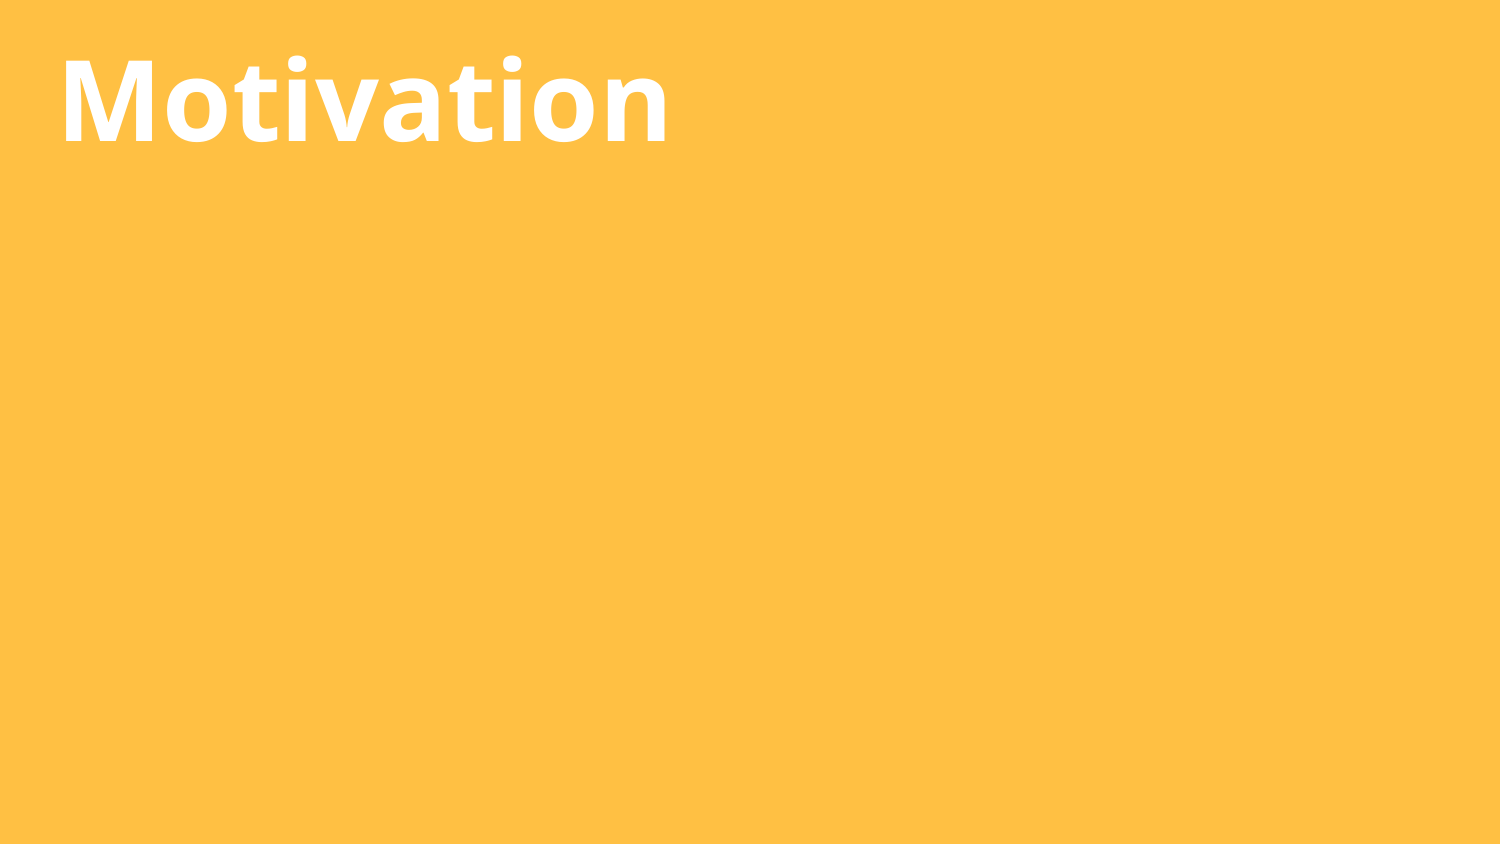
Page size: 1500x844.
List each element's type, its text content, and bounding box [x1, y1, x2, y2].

text_box Motivation [56, 29, 1131, 502]
